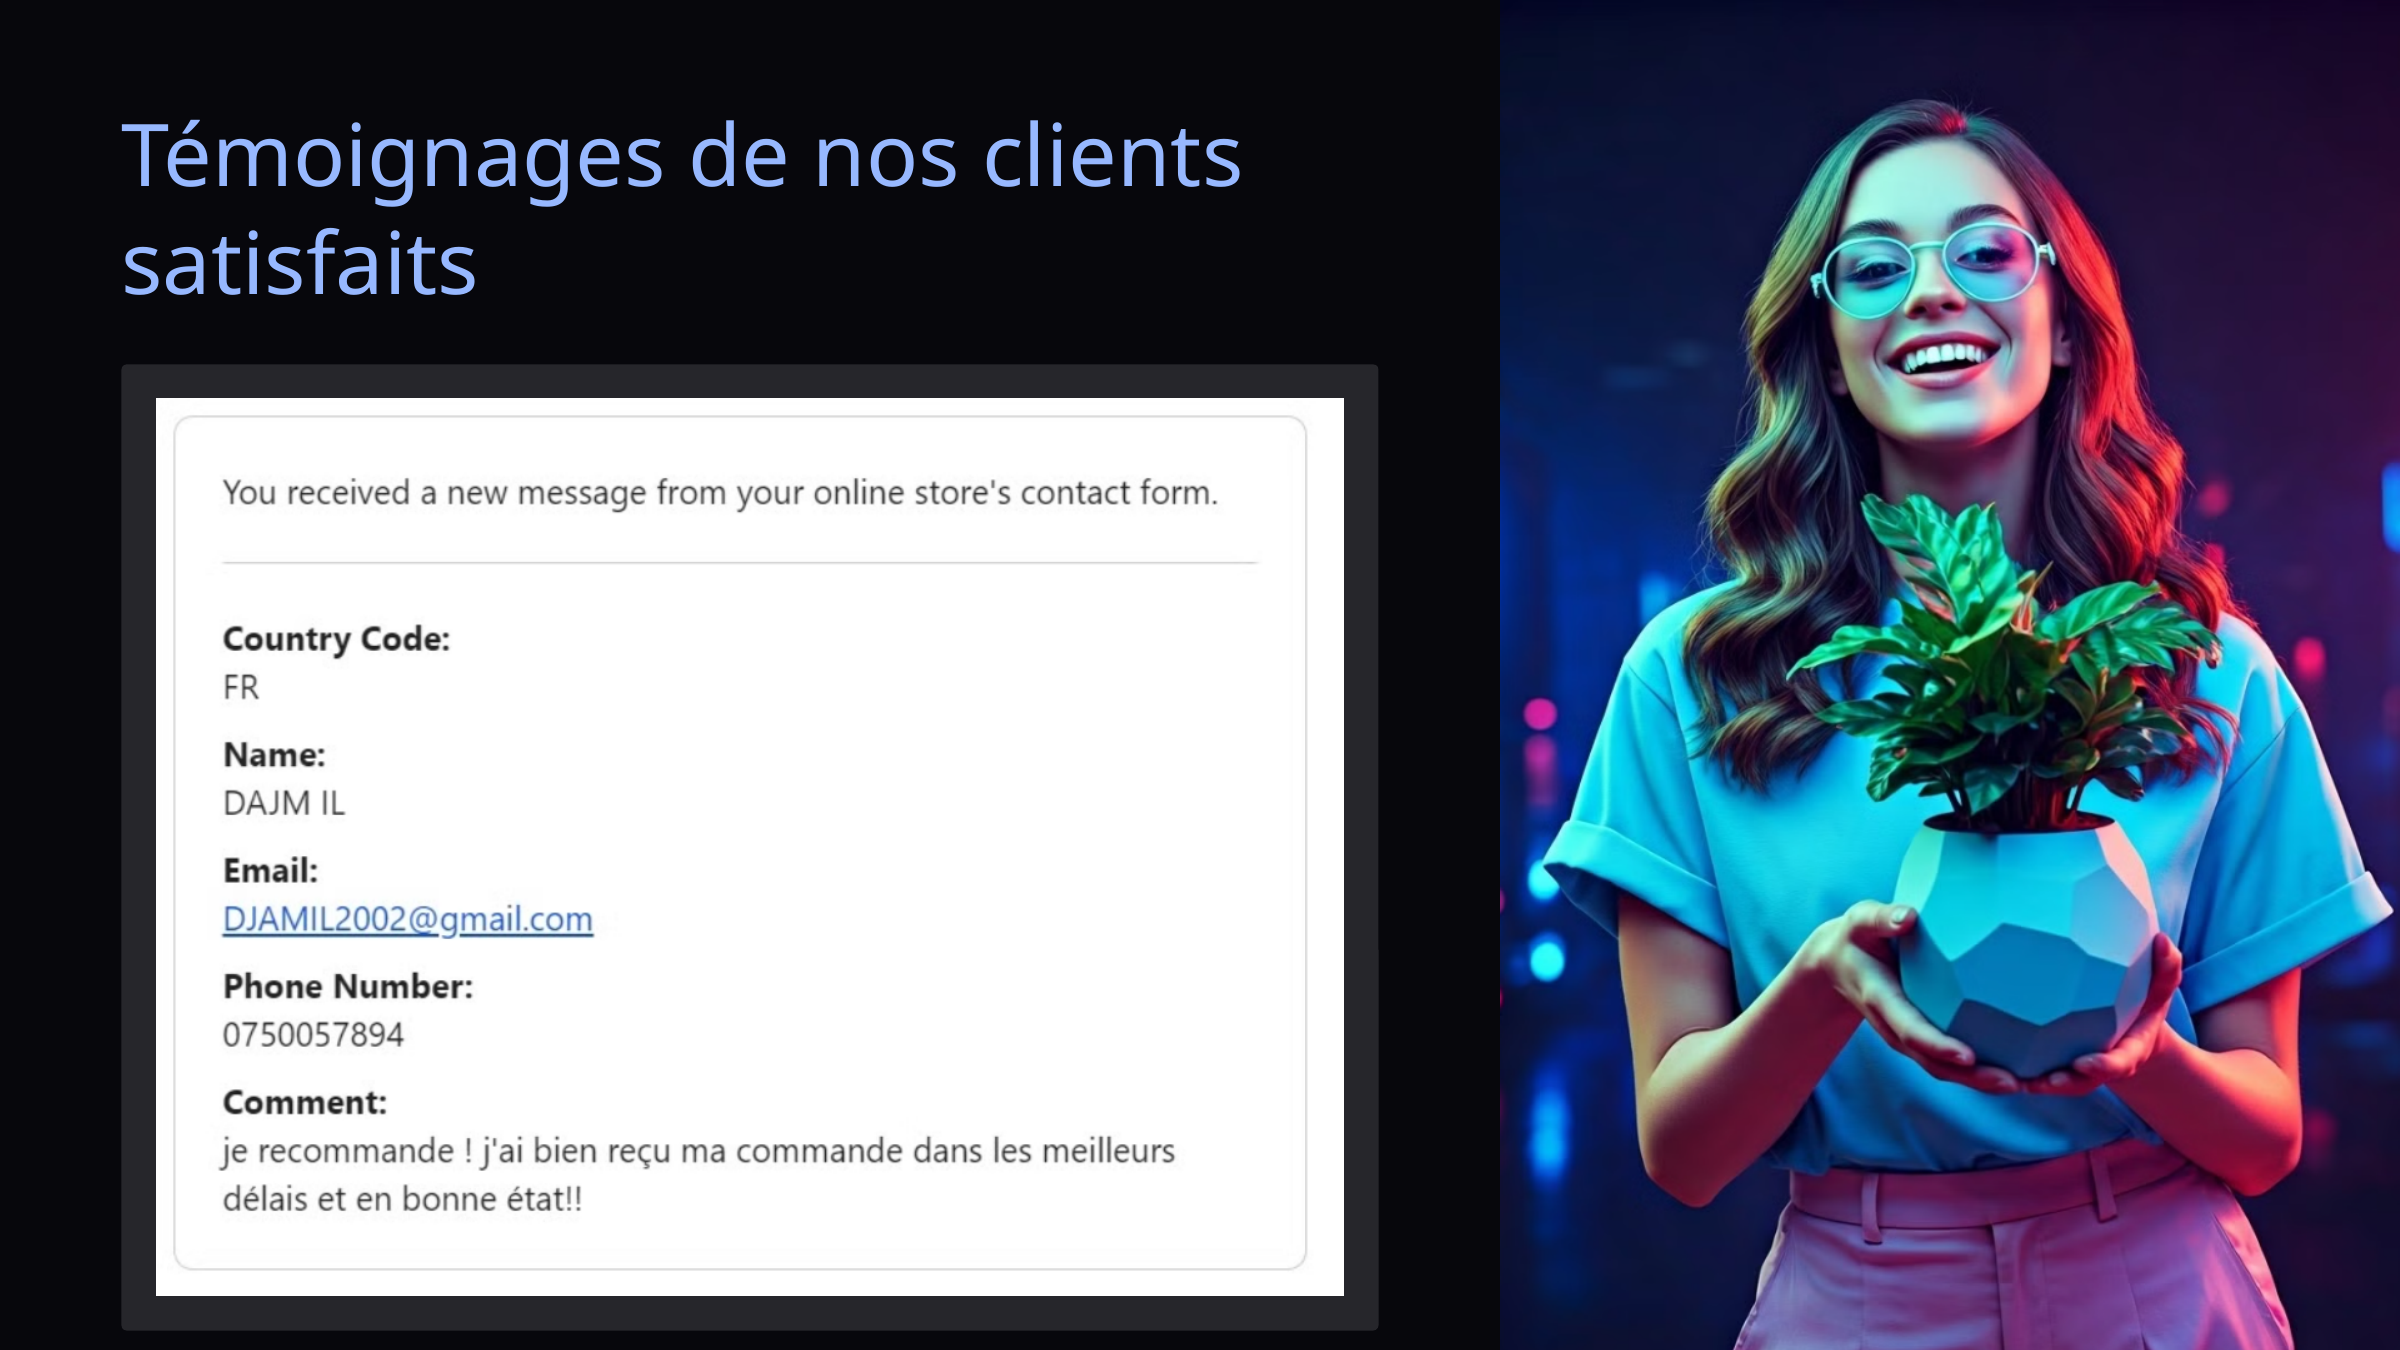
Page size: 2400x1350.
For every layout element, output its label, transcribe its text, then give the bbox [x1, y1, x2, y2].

picture [1499, 0, 2400, 1350]
text_box [121, 364, 1379, 1331]
text_box Témoignages de nos clients satisfaits [121, 95, 1379, 313]
picture [156, 398, 1344, 1296]
